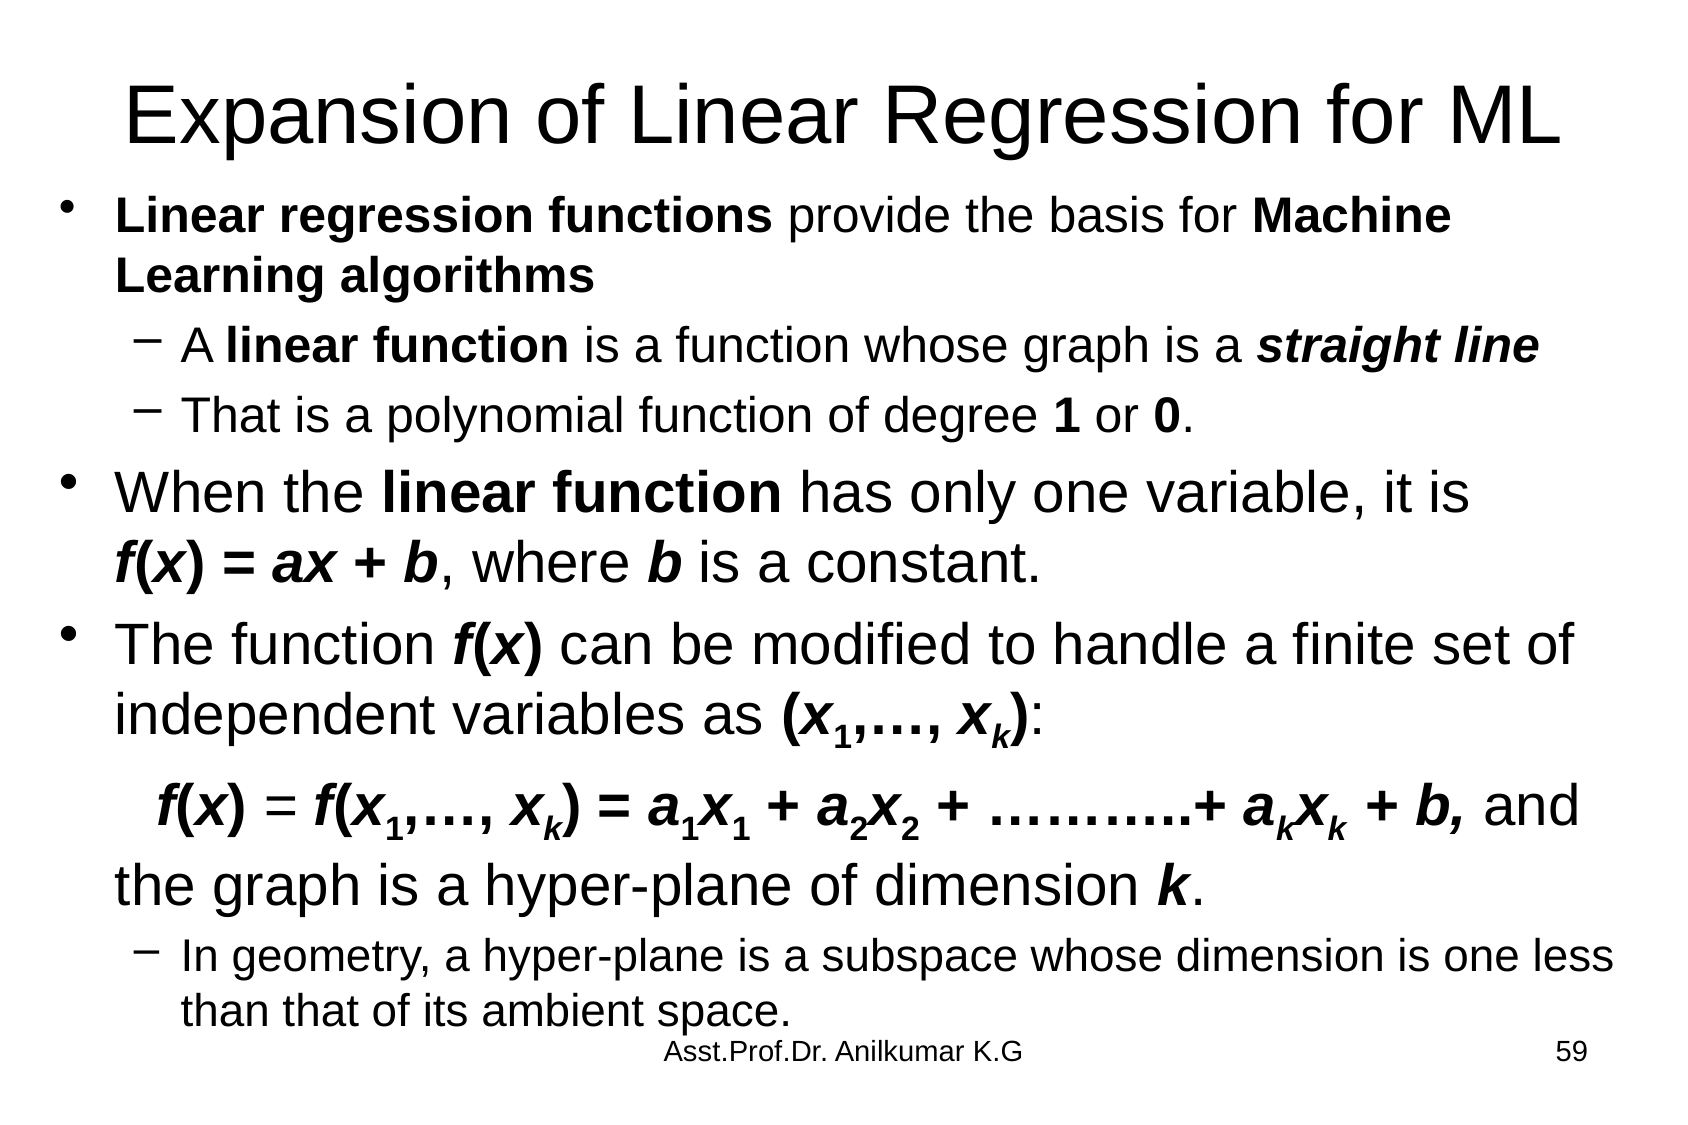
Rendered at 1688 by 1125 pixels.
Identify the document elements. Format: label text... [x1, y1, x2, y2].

title Expansion of Linear Regression for ML [84, 44, 1604, 174]
list Linear regression functions provide the basis for Machine Learning algorithms A linear function is a function whose graph is a straight line That is a polynomial function of degree 1 or 0. When the linear function has only one variable, it is f(x) = ax + b, where b is a constant. The function f(x) can be modified to handle a finite set of independent variables as (x1,…, xk): f(x) = f(x1,…, xk) = a1x1 + a2x2 + ………..+ akxk + b, and the graph is a hyper-plane of dimension k. In geometry, a hyper-plane is a subspace whose dimension is one less than that of its ambient space. [43, 174, 1657, 1051]
footer Asst.Prof.Dr. Anilkumar K.G [576, 1024, 1112, 1103]
slide_number 59 [1209, 1024, 1604, 1103]
